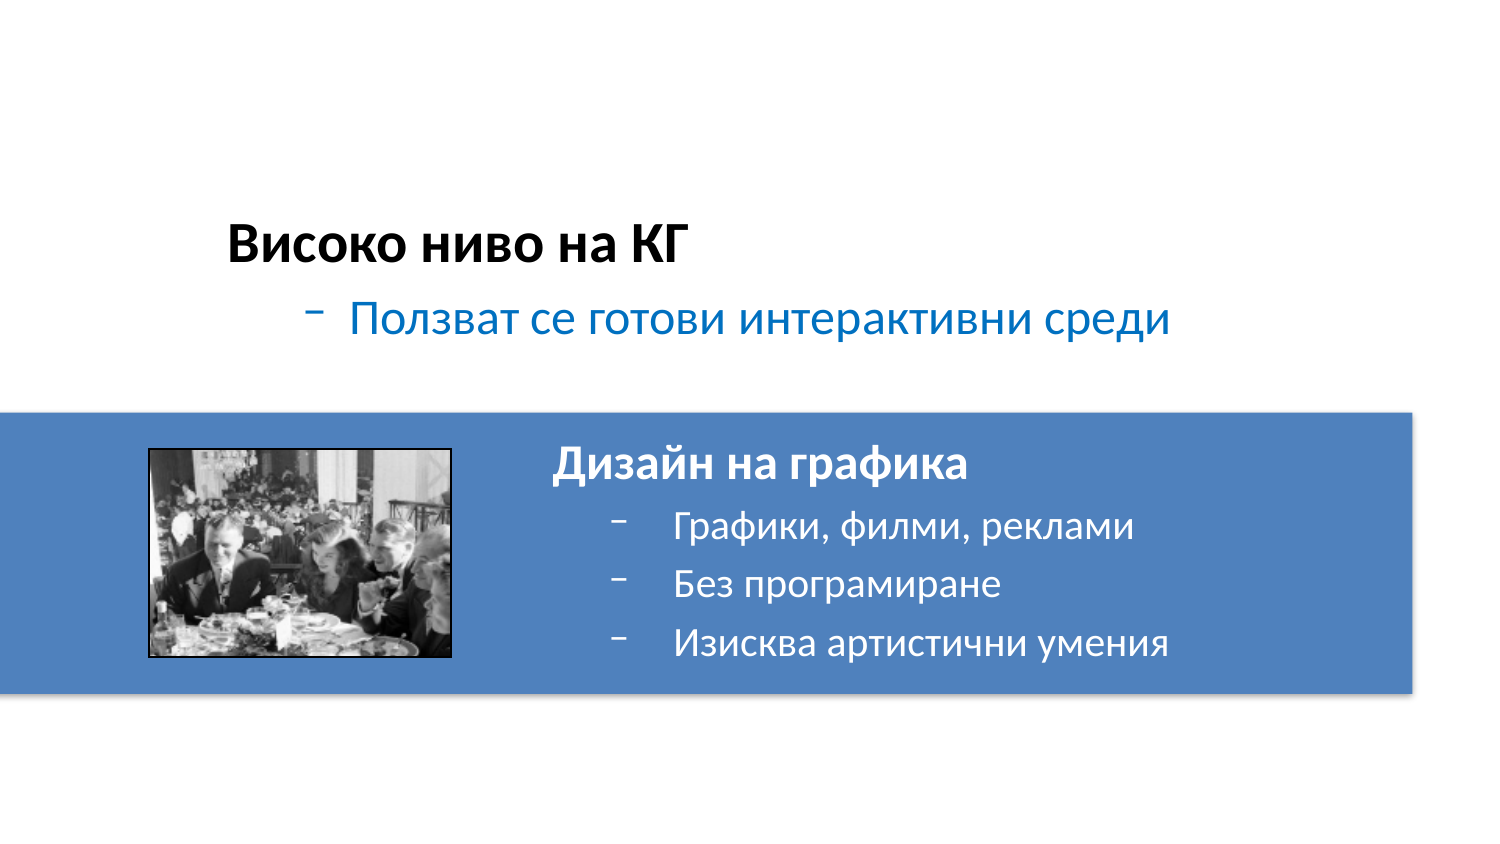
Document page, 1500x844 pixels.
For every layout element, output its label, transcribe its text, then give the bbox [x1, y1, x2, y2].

list Високо ниво на КГ Ползват се готови интерактивни среди [212, 196, 1500, 825]
picture [149, 449, 451, 657]
text_box Дизайн на графика Графики, филми, реклами Без програмиране Изисква артистични умения [537, 421, 1438, 713]
text_box [0, 409, 1416, 697]
